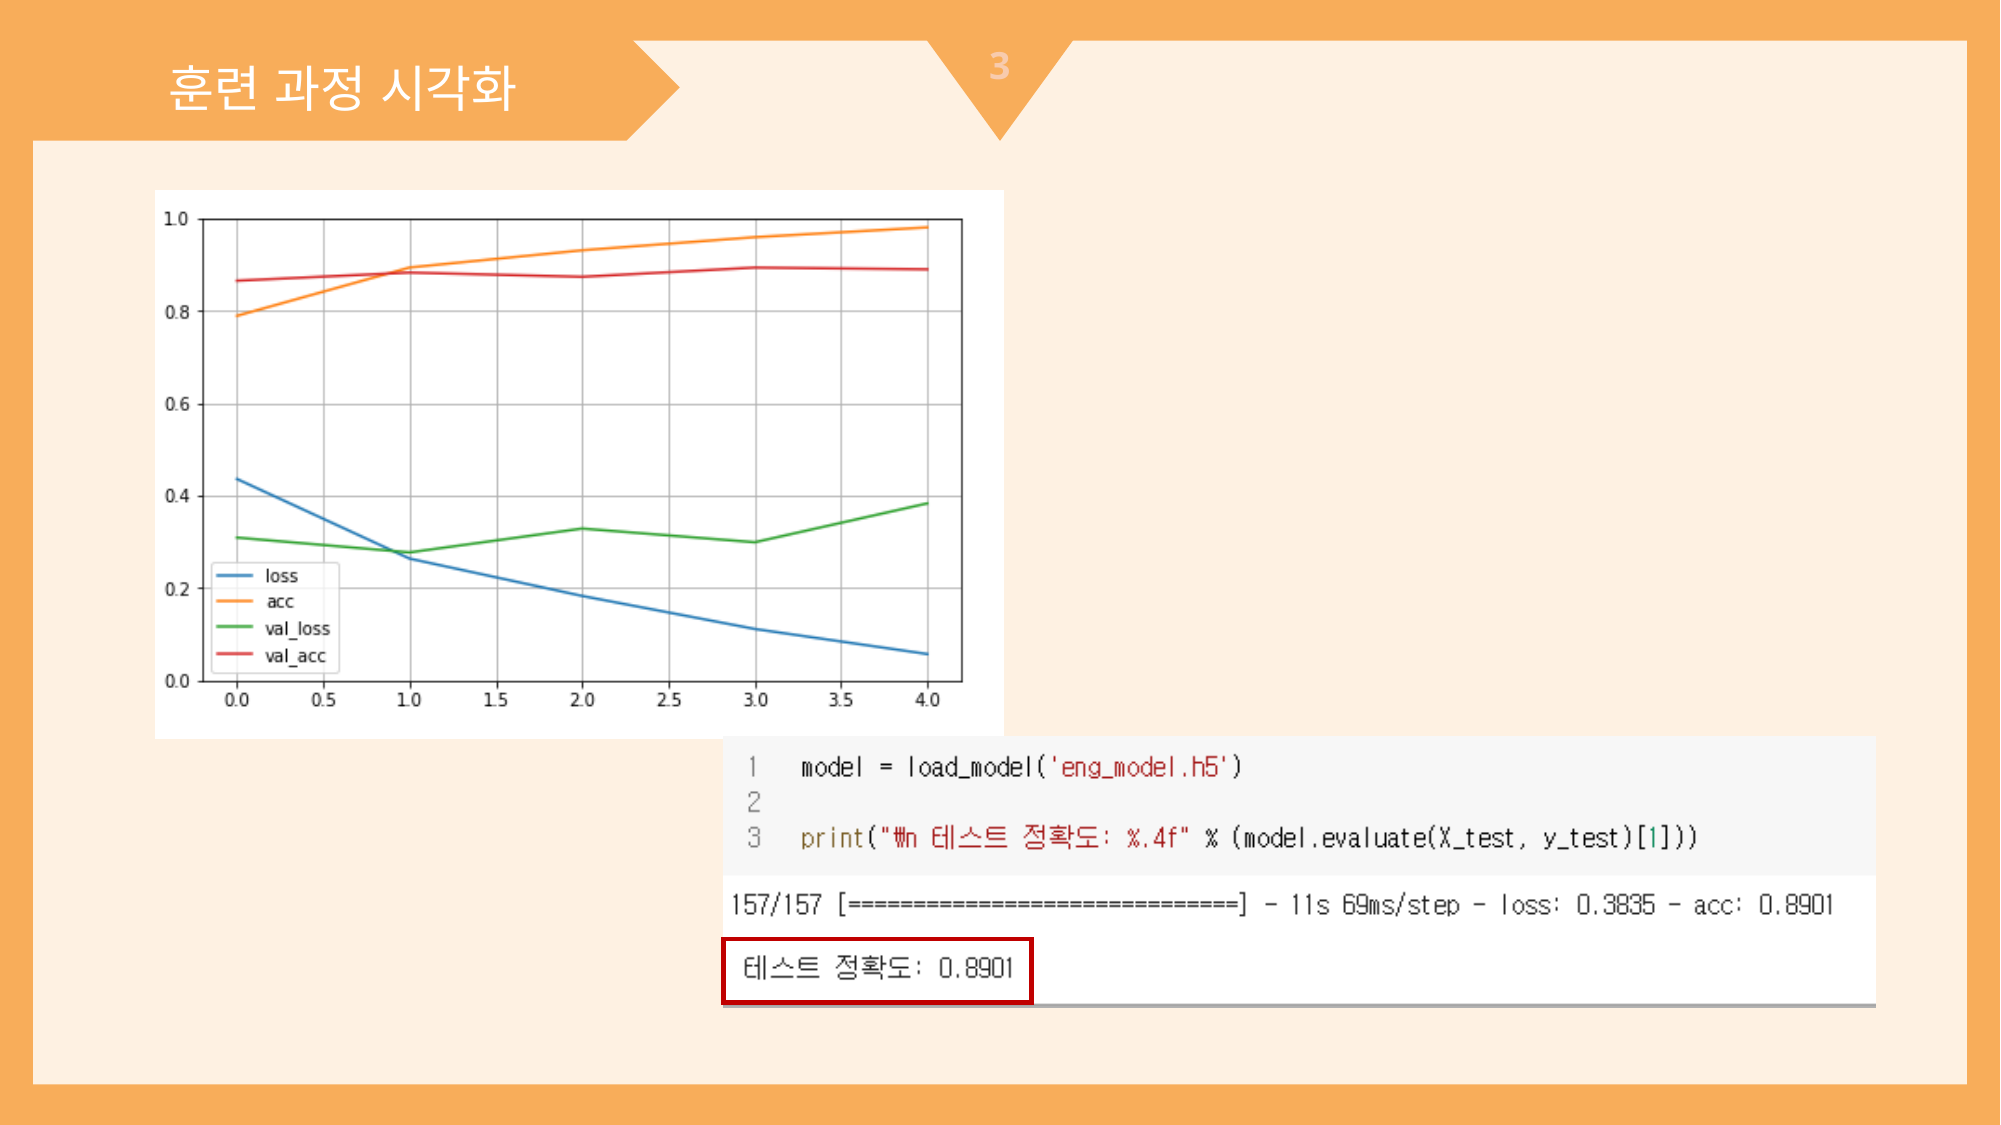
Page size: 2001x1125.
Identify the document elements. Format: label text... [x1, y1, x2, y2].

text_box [899, 2, 1101, 141]
picture [155, 190, 1876, 1008]
text_box 훈련 과정 시각화 [31, 33, 682, 142]
text_box [32, 40, 1968, 1085]
